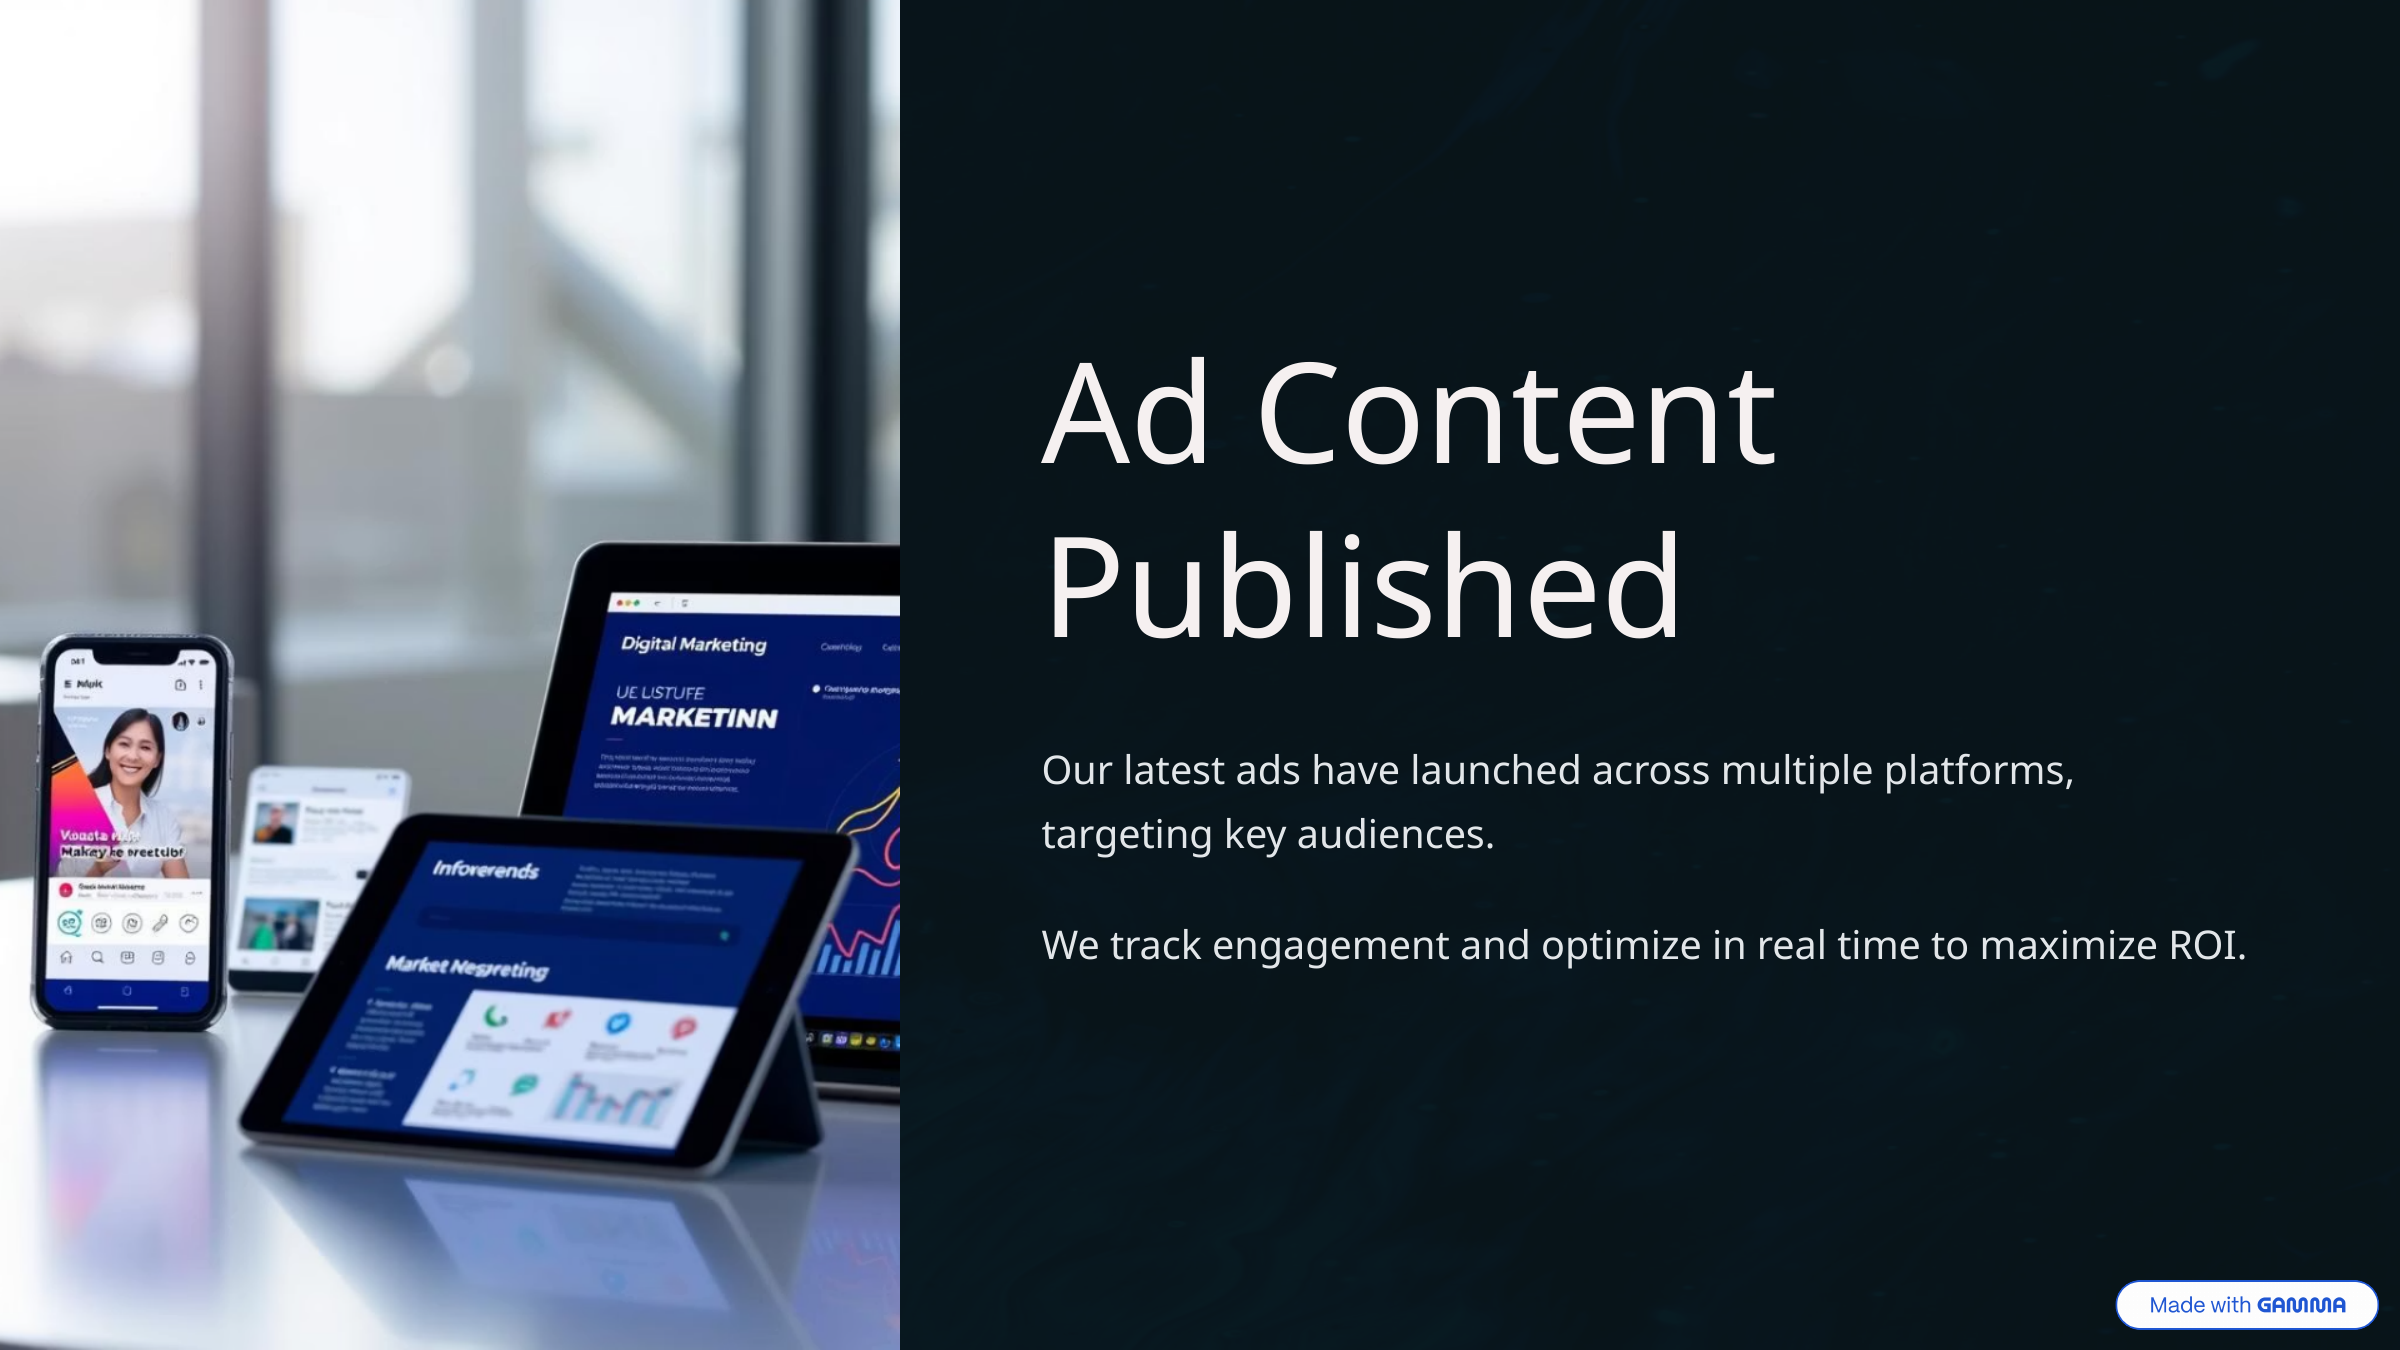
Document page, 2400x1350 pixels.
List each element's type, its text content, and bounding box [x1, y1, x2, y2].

picture [2106, 1271, 2389, 1339]
text_box We track engagement and optimize in real time to maximize ROI. [1041, 902, 2259, 1033]
text_box Our latest ads have launched across multiple platforms, targeting key audiences. [1041, 727, 2259, 858]
picture [0, 0, 900, 1350]
text_box Ad Content Published [1041, 317, 2259, 667]
